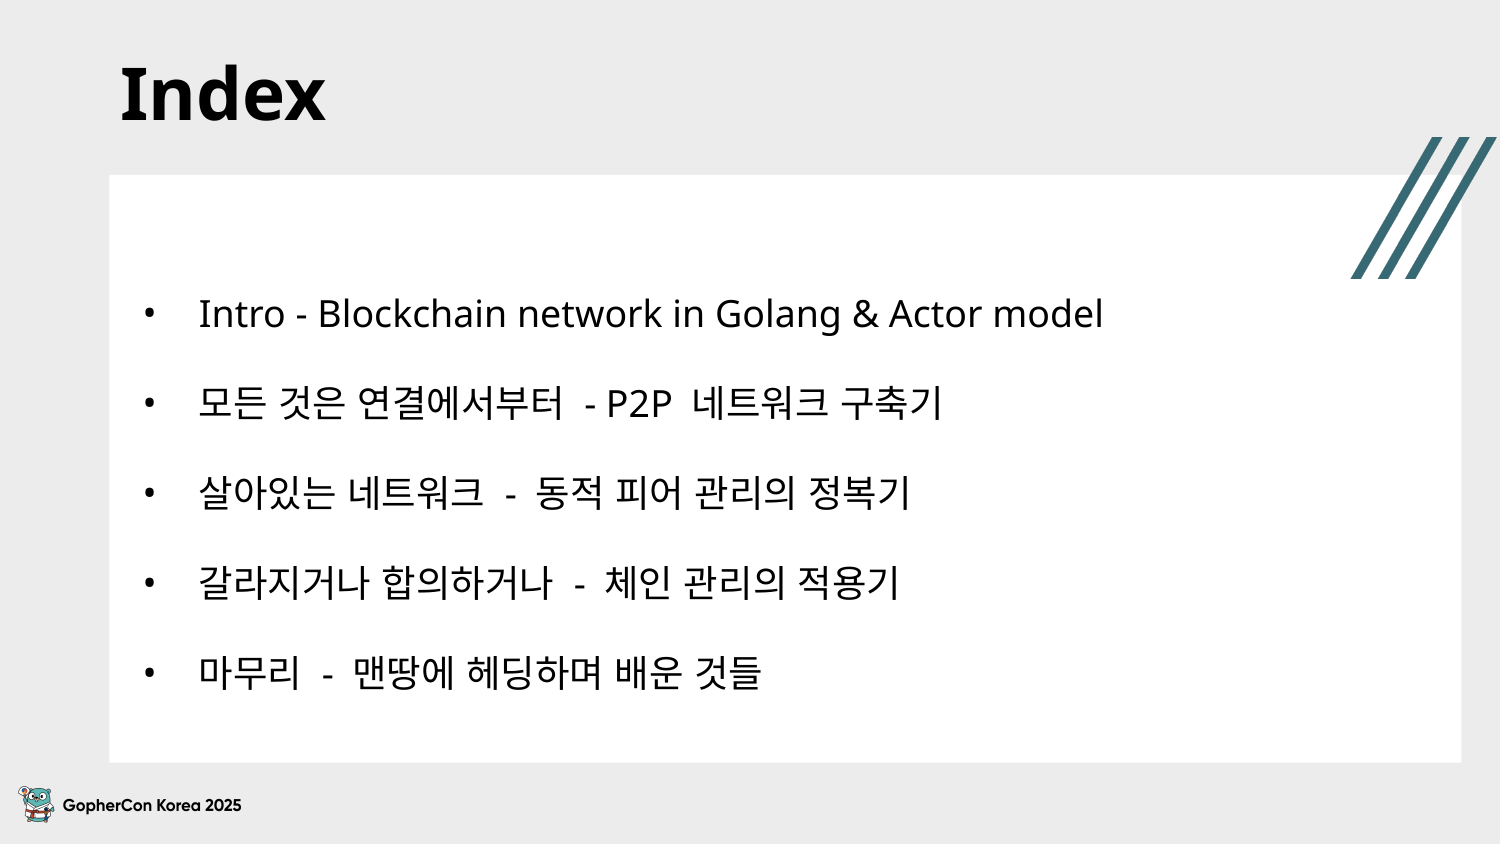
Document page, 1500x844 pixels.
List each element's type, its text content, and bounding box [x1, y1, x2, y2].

picture [1350, 137, 1497, 279]
title Index [108, 47, 363, 146]
text_box Intro - Blockchain network in Golang & Actor model 모든 것은 연결에서부터 - P2P 네트워크 구축기 살아있는 네트워크 - 동적 피어 관리의 정복기 갈라지거나 합의하거나 - 체인 관리의 적용기 마무리 - 맨땅에 헤딩하며 배운 것들 [108, 175, 1462, 764]
picture [15, 780, 241, 826]
